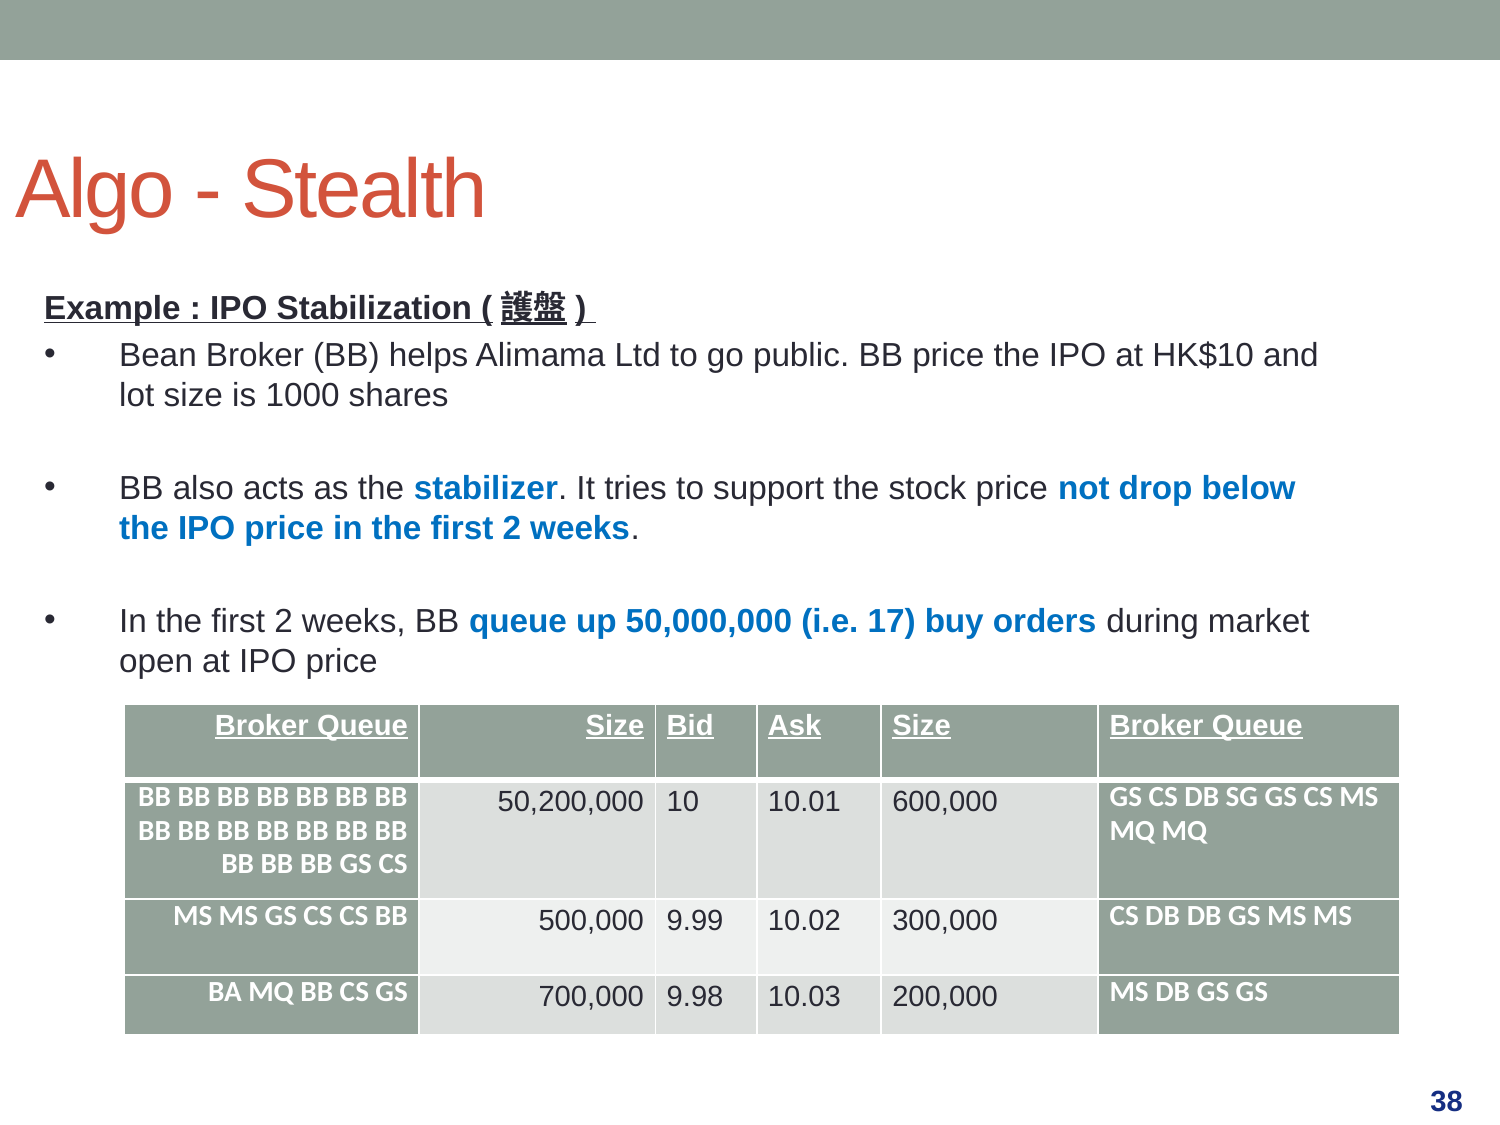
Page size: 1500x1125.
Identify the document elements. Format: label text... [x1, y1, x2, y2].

table_header Ask [758, 705, 880, 777]
table_cell 500,000 [420, 900, 655, 974]
table_cell 10 [656, 783, 756, 898]
table_cell MS DB GS GS [1099, 976, 1399, 1034]
table_header Size [420, 705, 655, 777]
table_header Broker Queue [1099, 705, 1399, 777]
table_cell 50,200,000 [420, 783, 655, 898]
table_cell 9.98 [656, 976, 756, 1034]
table_cell 10.02 [758, 900, 880, 974]
table_cell 300,000 [882, 900, 1097, 974]
table_header Bid [656, 705, 756, 777]
title Algo - Stealth [0, 101, 1325, 266]
table_cell 600,000 [882, 783, 1097, 898]
slide_number 38 [1415, 1070, 1499, 1125]
table_cell CS DB DB GS MS MS [1099, 900, 1399, 974]
table_header Broker Queue [125, 705, 418, 777]
text_box Example : IPO Stabilization (護盤) Bean Broker (BB) helps Alimama Ltd to go public. BB price the IPO at HK$10 and lot size is 1000 shares BB also acts as the stabilizer. It tries to support the stock price not drop below the IPO price in the first 2 weeks. In the first 2 weeks, BB queue up 50,000,000 (i.e. 17) buy orders during market open at IPO price [29, 278, 1353, 1047]
table_cell 200,000 [882, 976, 1097, 1034]
table_cell MS MS GS CS CS BB [125, 900, 418, 974]
table_cell GS CS DB SG GS CS MS MQ MQ [1099, 783, 1399, 898]
table_cell 10.01 [758, 783, 880, 898]
table_cell BB BB BB BB BB BB BB BB BB BB BB BB BB BB BB BB BB GS CS [125, 783, 418, 898]
table_cell 700,000 [420, 976, 655, 1034]
table_cell 9.99 [656, 900, 756, 974]
table_header Size [882, 705, 1097, 777]
table_cell BA MQ BB CS GS [125, 976, 418, 1034]
table_cell 10.03 [758, 976, 880, 1034]
